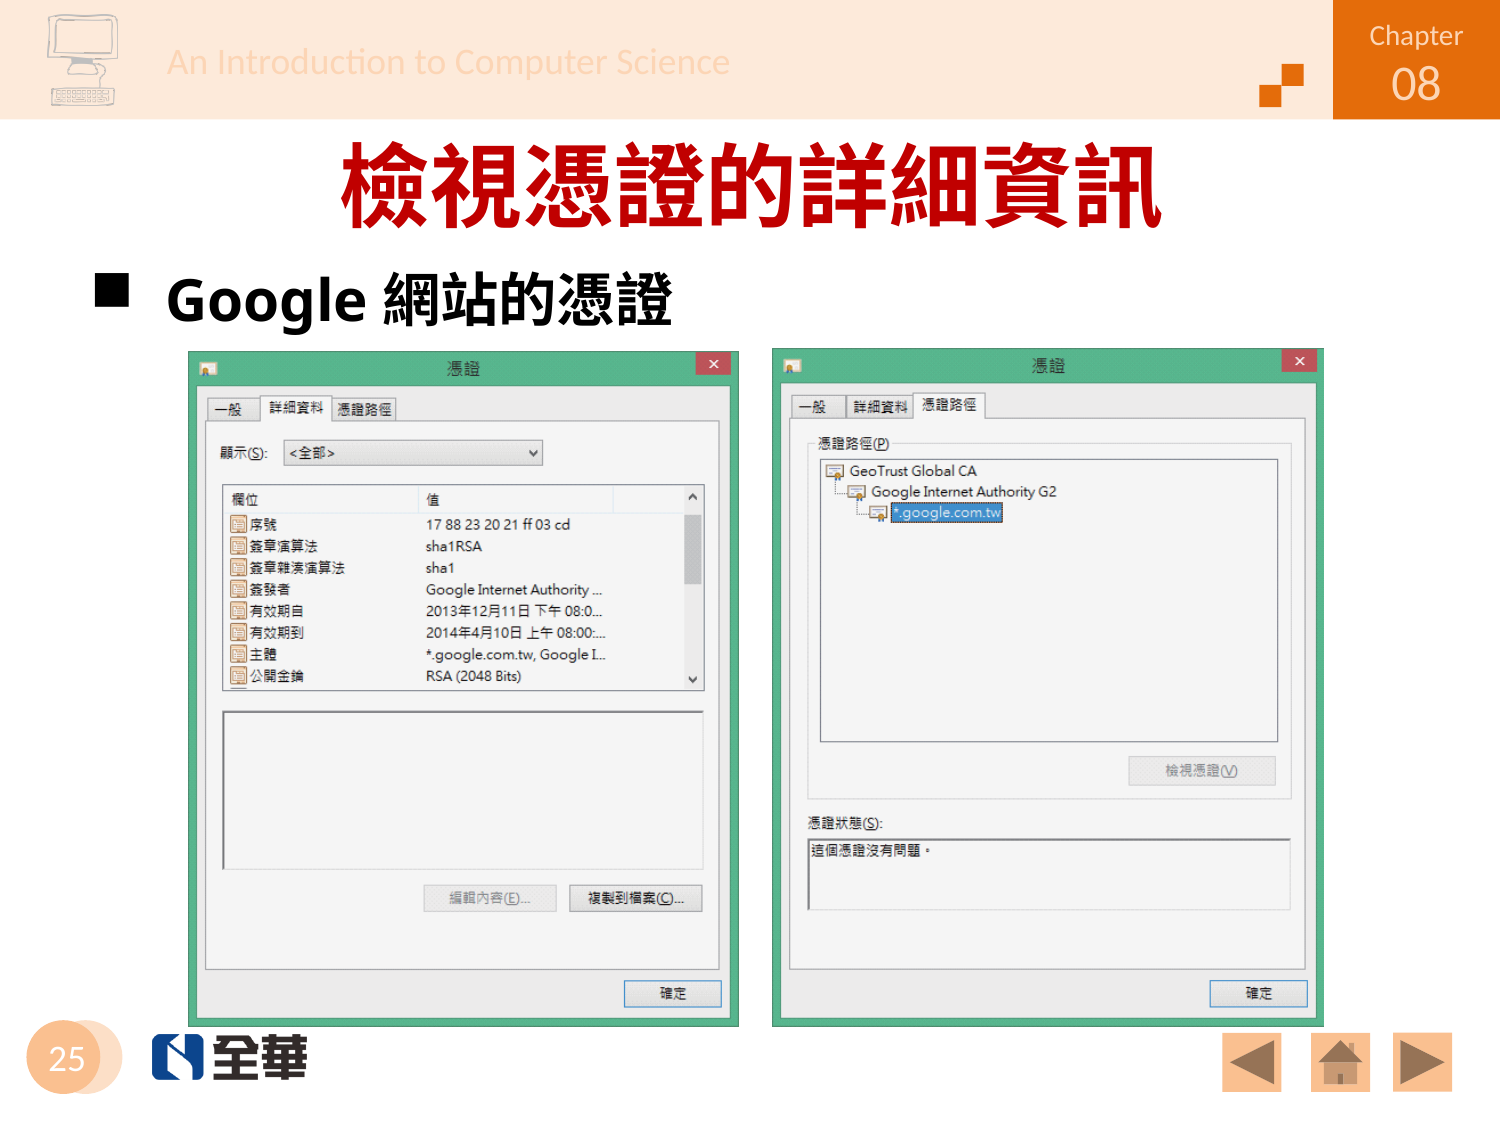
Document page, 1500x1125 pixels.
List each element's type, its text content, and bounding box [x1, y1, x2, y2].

list Google網站的憑證 [75, 255, 1425, 1005]
picture [47, 14, 118, 106]
picture [152, 1034, 307, 1080]
picture [771, 348, 1324, 1027]
title 檢視憑證的詳細資訊 [76, 90, 1427, 278]
picture [188, 351, 740, 1027]
